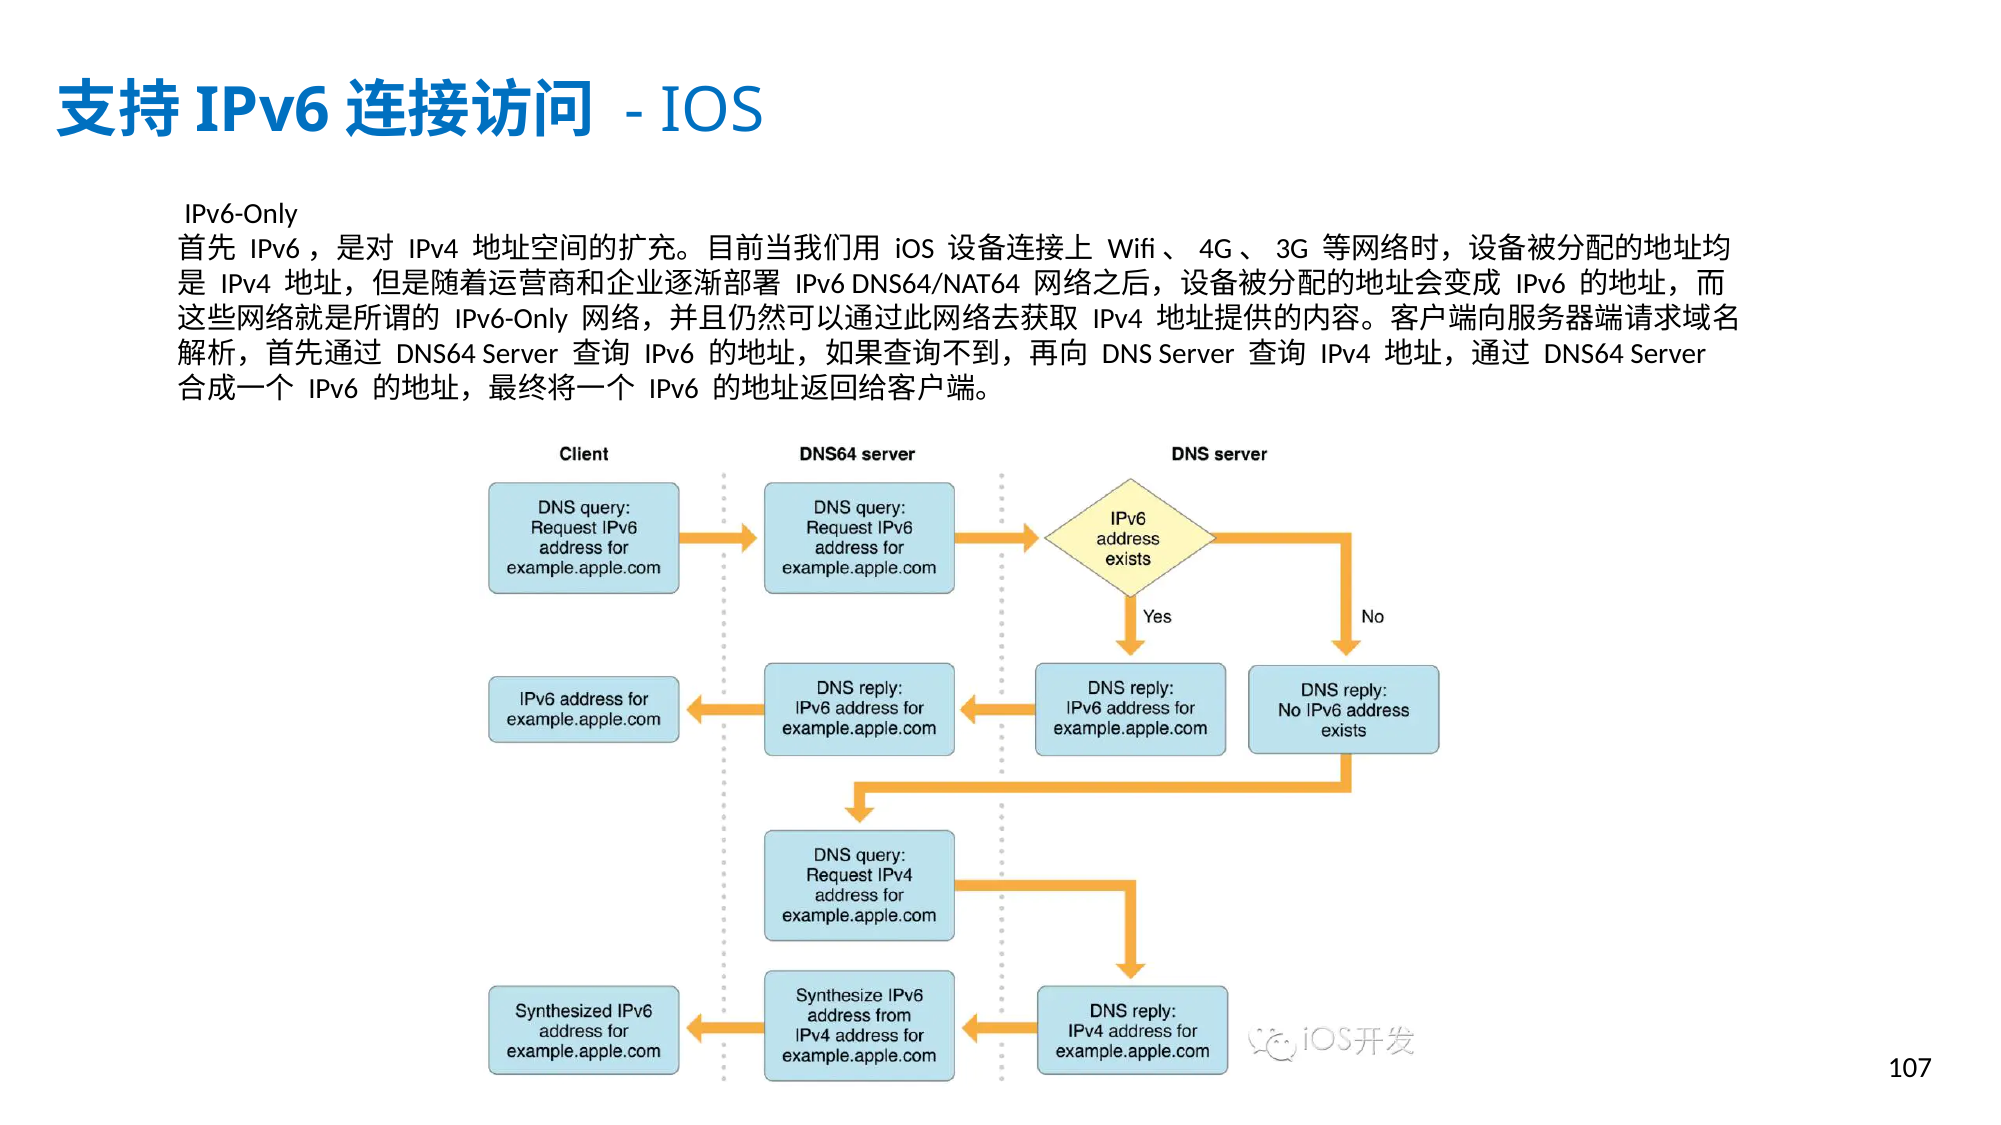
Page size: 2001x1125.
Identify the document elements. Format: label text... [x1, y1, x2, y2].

slide_number 107 [1829, 1042, 1944, 1103]
text_box IPv6-Only 首先 IPv6，是对 IPv4 地址空间的扩充。目前当我们用 iOS 设备连接上 Wifi、4G、3G 等网络时，设备被分配的地址均是 IPv4 地址，但是随着运营商和企业逐渐部署 IPv6 DNS64/NAT64 网络之后，设备被分配的地址会变成 IPv6 的地址，而这些网络就是所谓的 IPv6-Only 网络，并且仍然可以通过此网络去获取 IPv4 地址提供的内容。客户端向服务器端请求域名解析，首先通过 DNS64 Server 查询 IPv6 的地址，如果查询不到，再向 DNS Server 查询 IPv4 地址，通过 DNS64 Server 合成一个 IPv6 的地址，最终将一个 IPv6 的地址返回给客户端。 [163, 187, 1764, 412]
picture [478, 436, 1448, 1090]
text_box 支持IPv6连接访问 - IOS [40, 61, 1670, 151]
